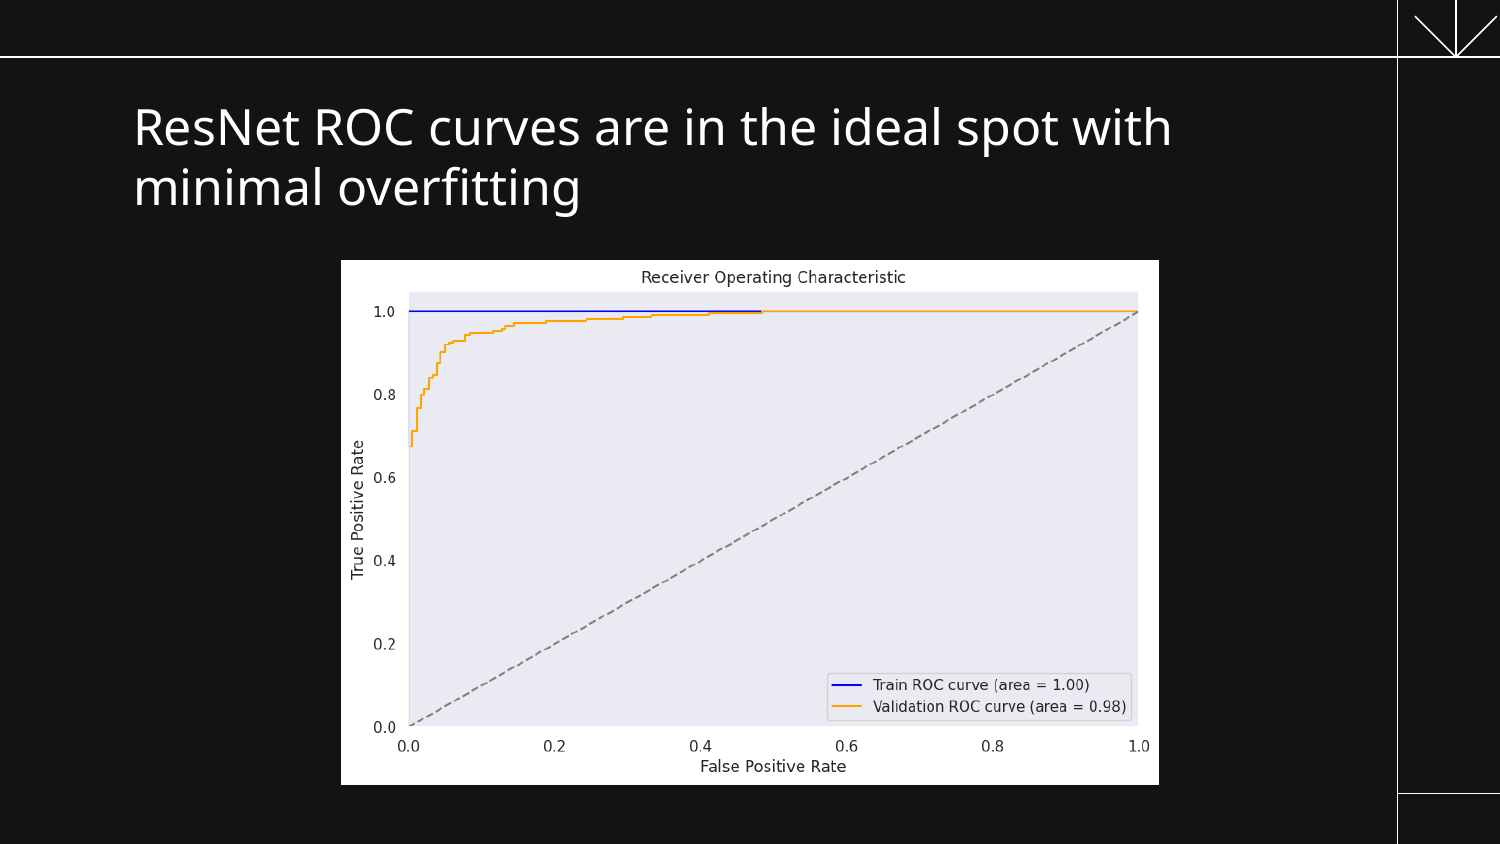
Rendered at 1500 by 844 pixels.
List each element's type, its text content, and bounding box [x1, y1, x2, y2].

title ResNet ROC curves are in the ideal spot with minimal overfitting [118, 80, 1382, 175]
picture [340, 260, 1160, 785]
